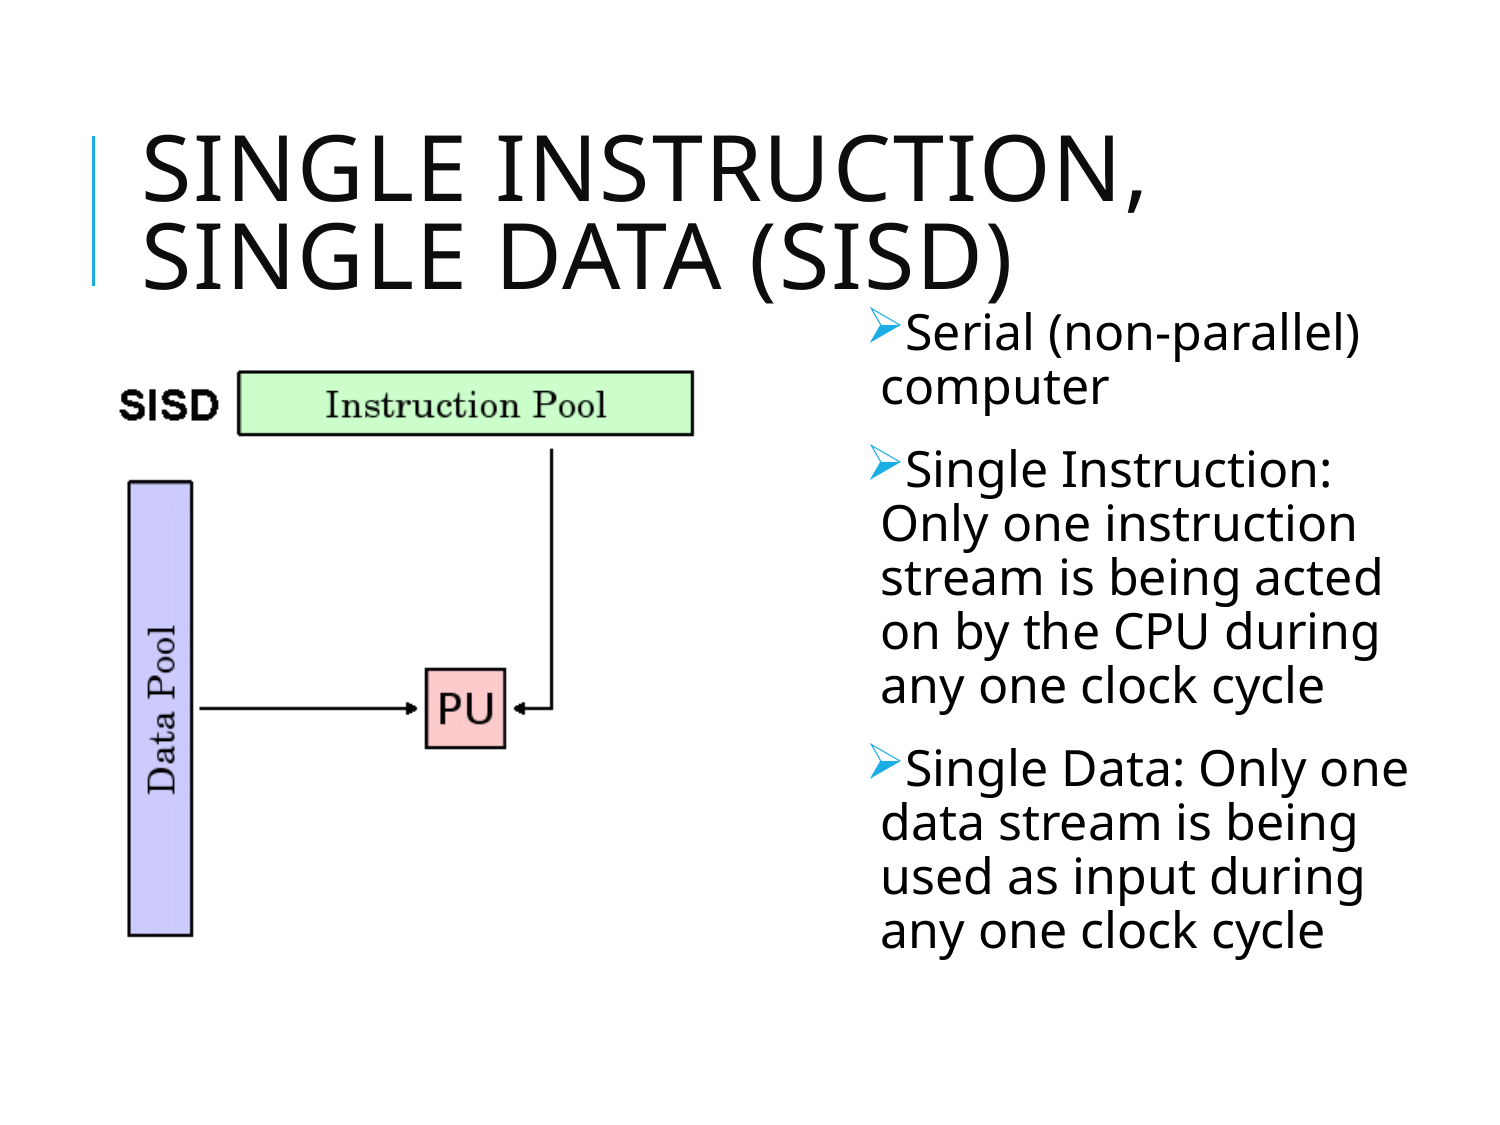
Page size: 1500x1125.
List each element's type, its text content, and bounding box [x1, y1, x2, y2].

title Single Instruction, Single Data (SISD) [126, 96, 1322, 342]
list Serial (non-parallel) computer Single Instruction: Only one instruction stream is being acted on by the CPU during any one clock cycle Single Data: Only one data stream is being used as input during any one clock cycle [858, 299, 1450, 1075]
picture [98, 341, 725, 968]
